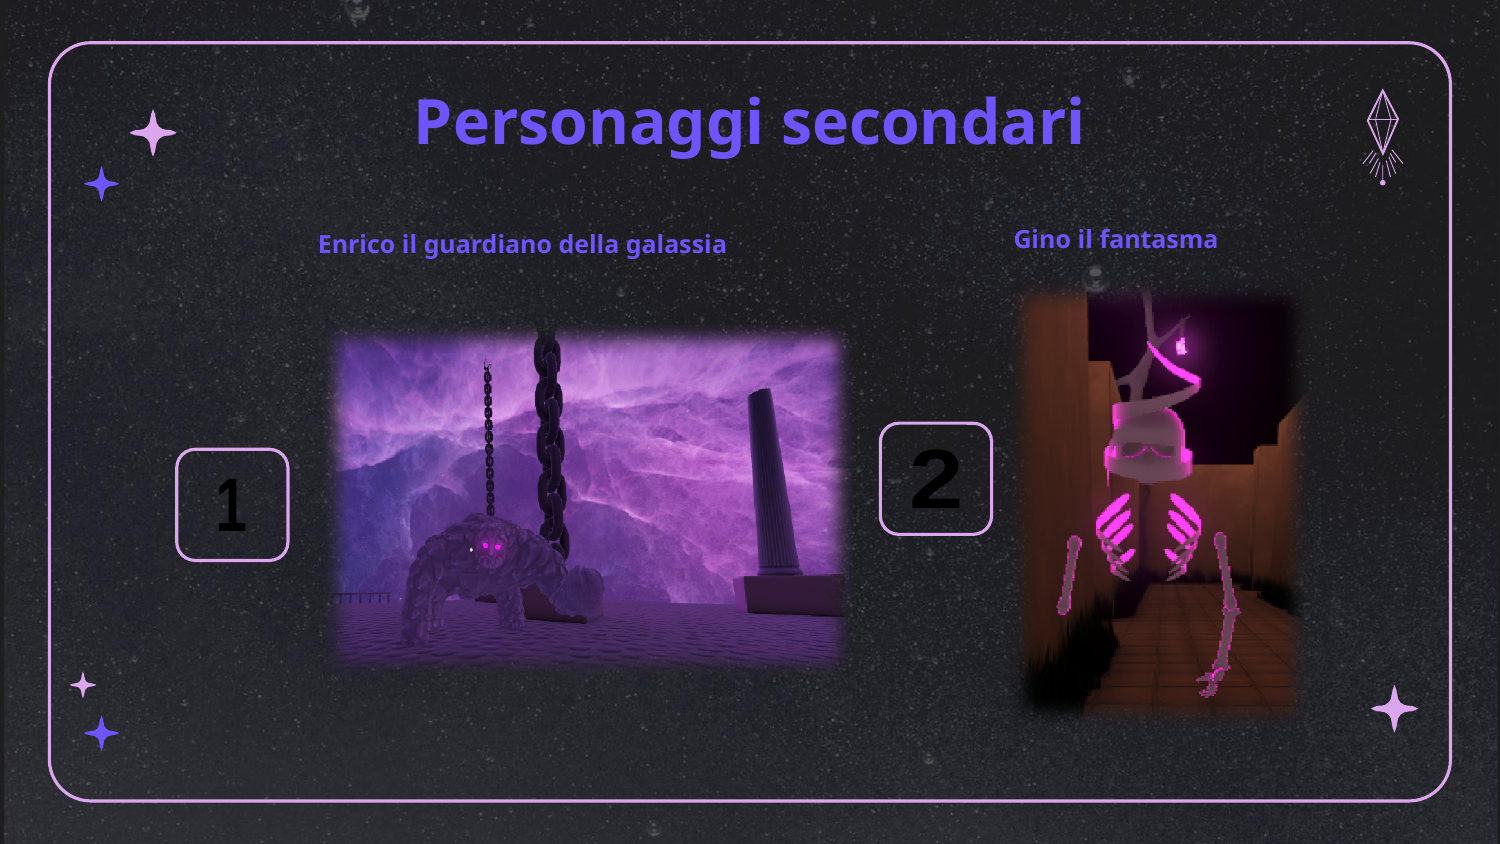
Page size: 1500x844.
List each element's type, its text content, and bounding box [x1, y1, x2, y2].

title Gino il fantasma [998, 190, 1382, 288]
title Personaggi secondari [118, 72, 1382, 167]
picture [0, 0, 1500, 844]
text_box [880, 423, 992, 535]
text_box [176, 449, 288, 561]
text_box [129, 108, 177, 157]
title Enrico il guardiano della galassia [303, 195, 881, 293]
